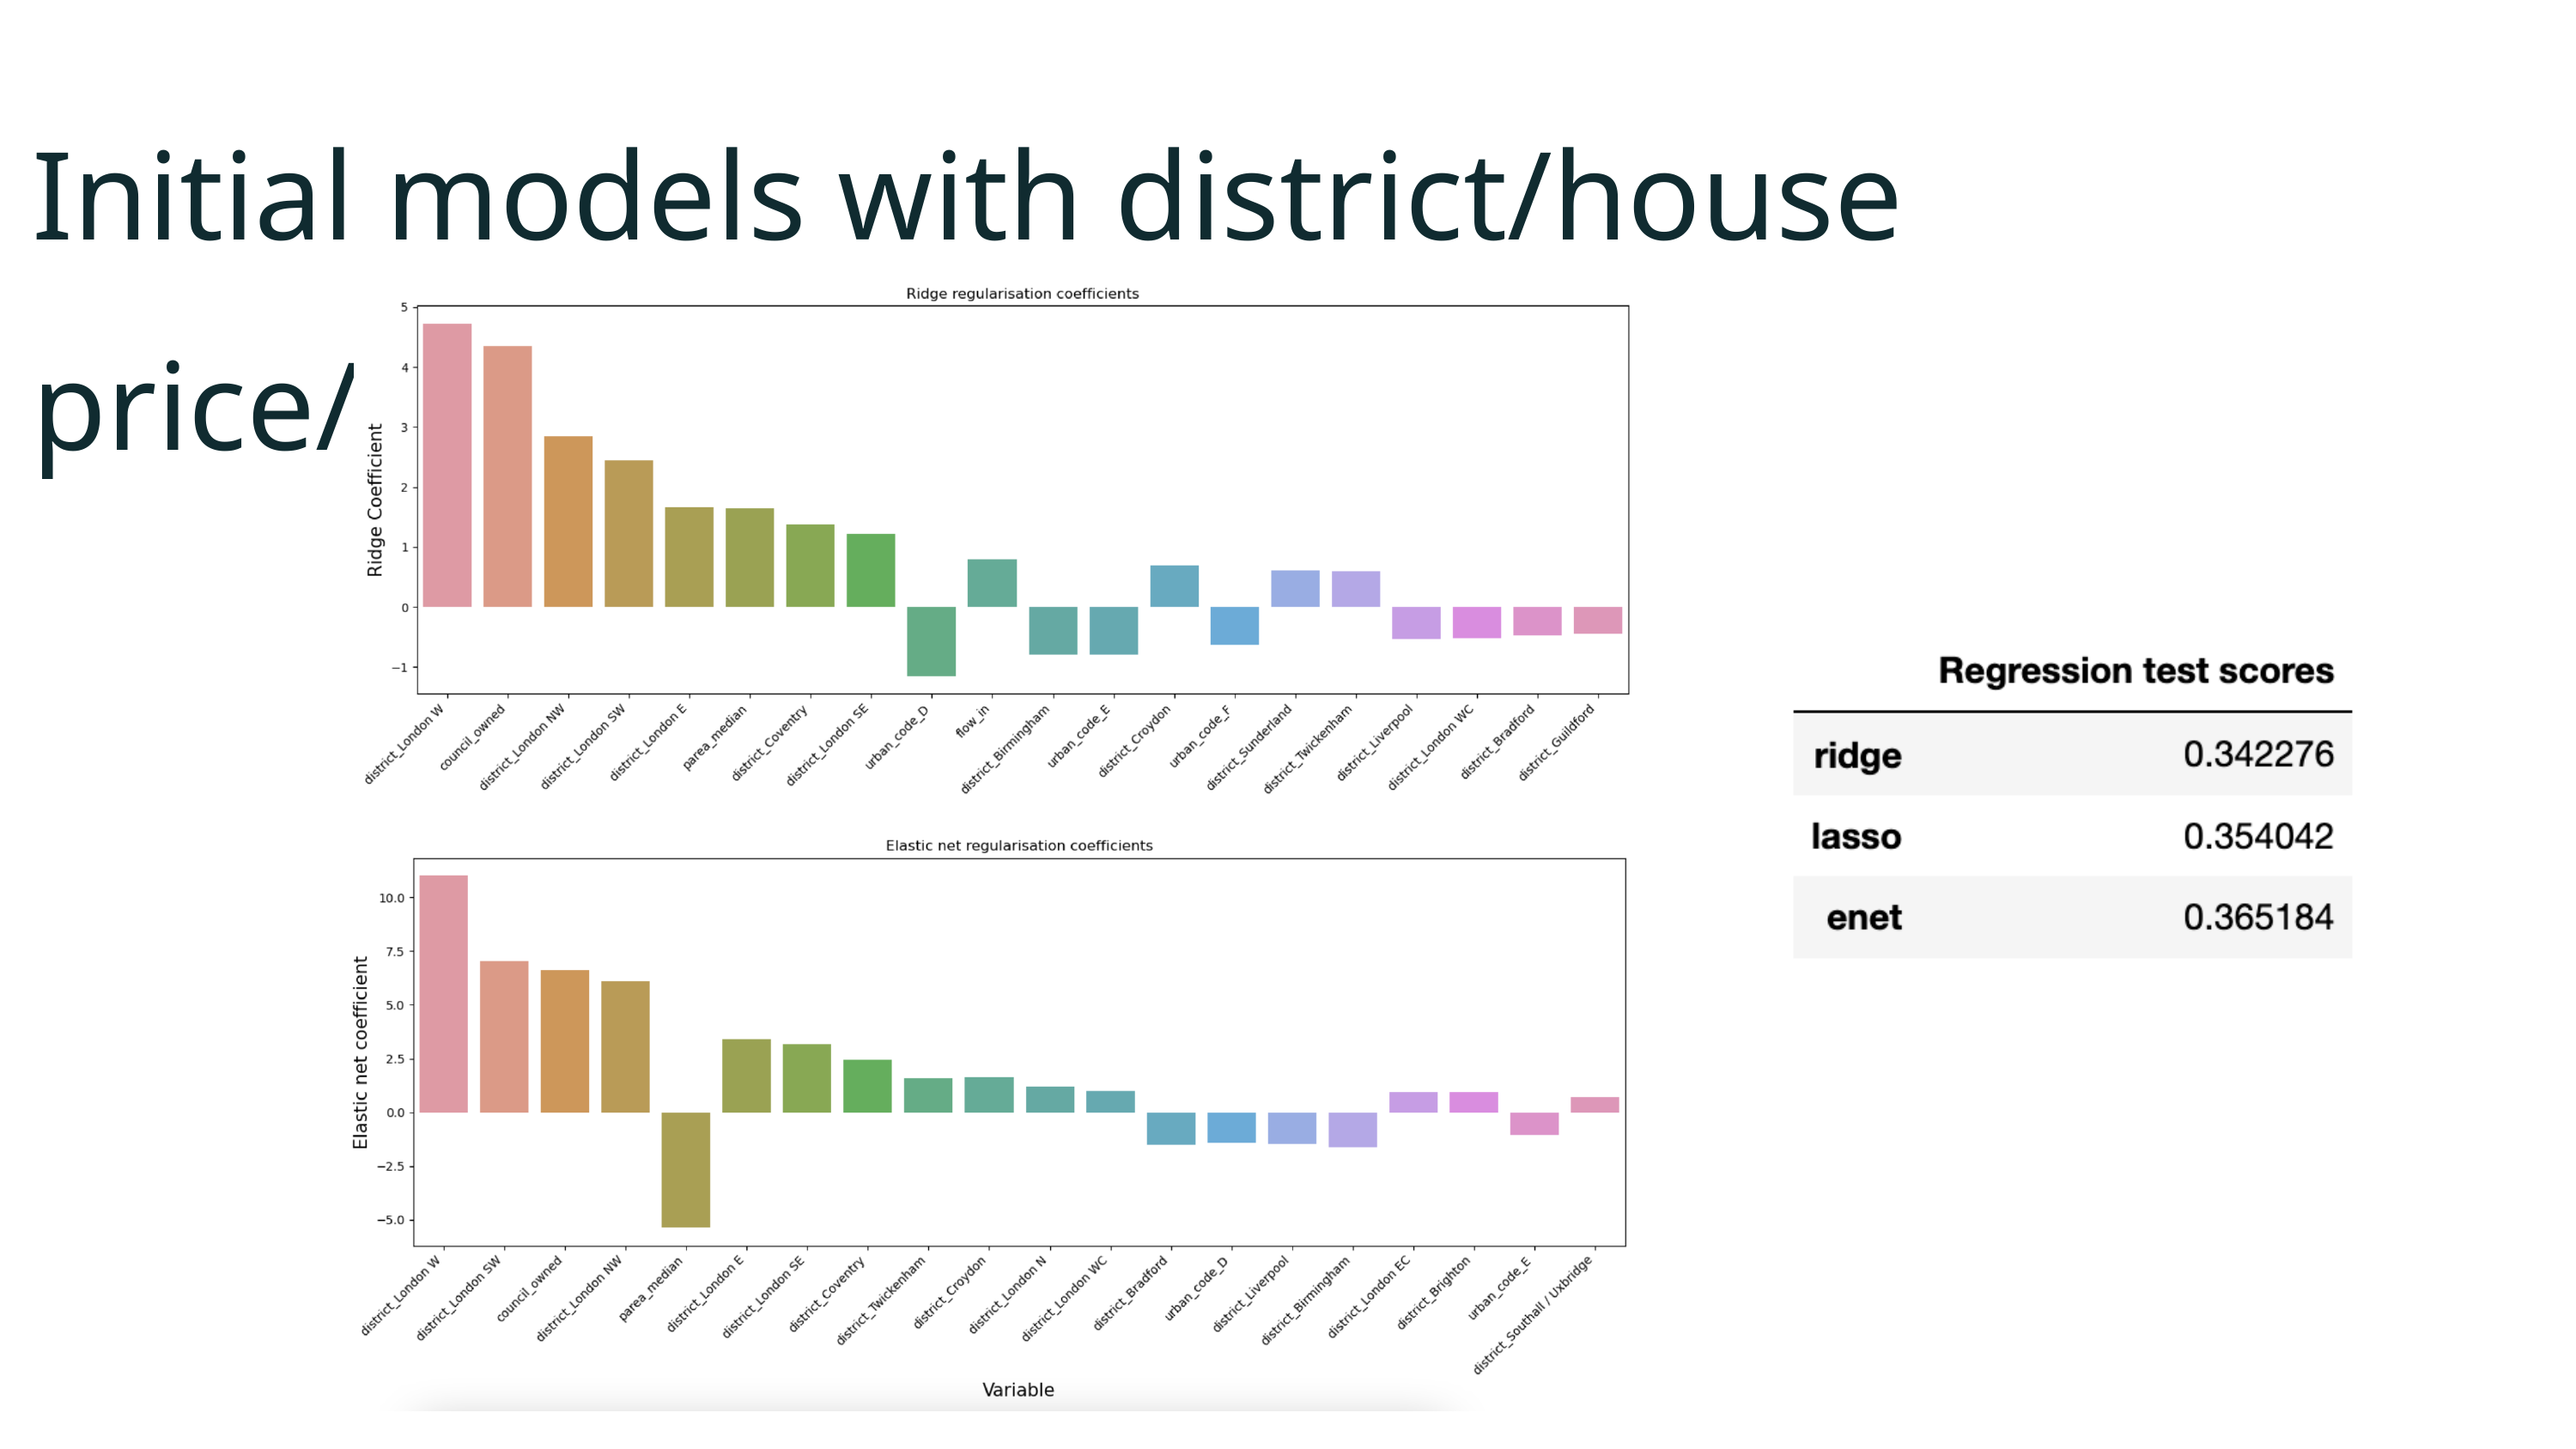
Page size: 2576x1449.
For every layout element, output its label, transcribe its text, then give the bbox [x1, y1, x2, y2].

picture [354, 283, 1667, 800]
text_box Initial models with district/house price/rural vs urban [32, 53, 2201, 475]
picture [1771, 621, 2392, 978]
picture [338, 831, 1667, 1411]
